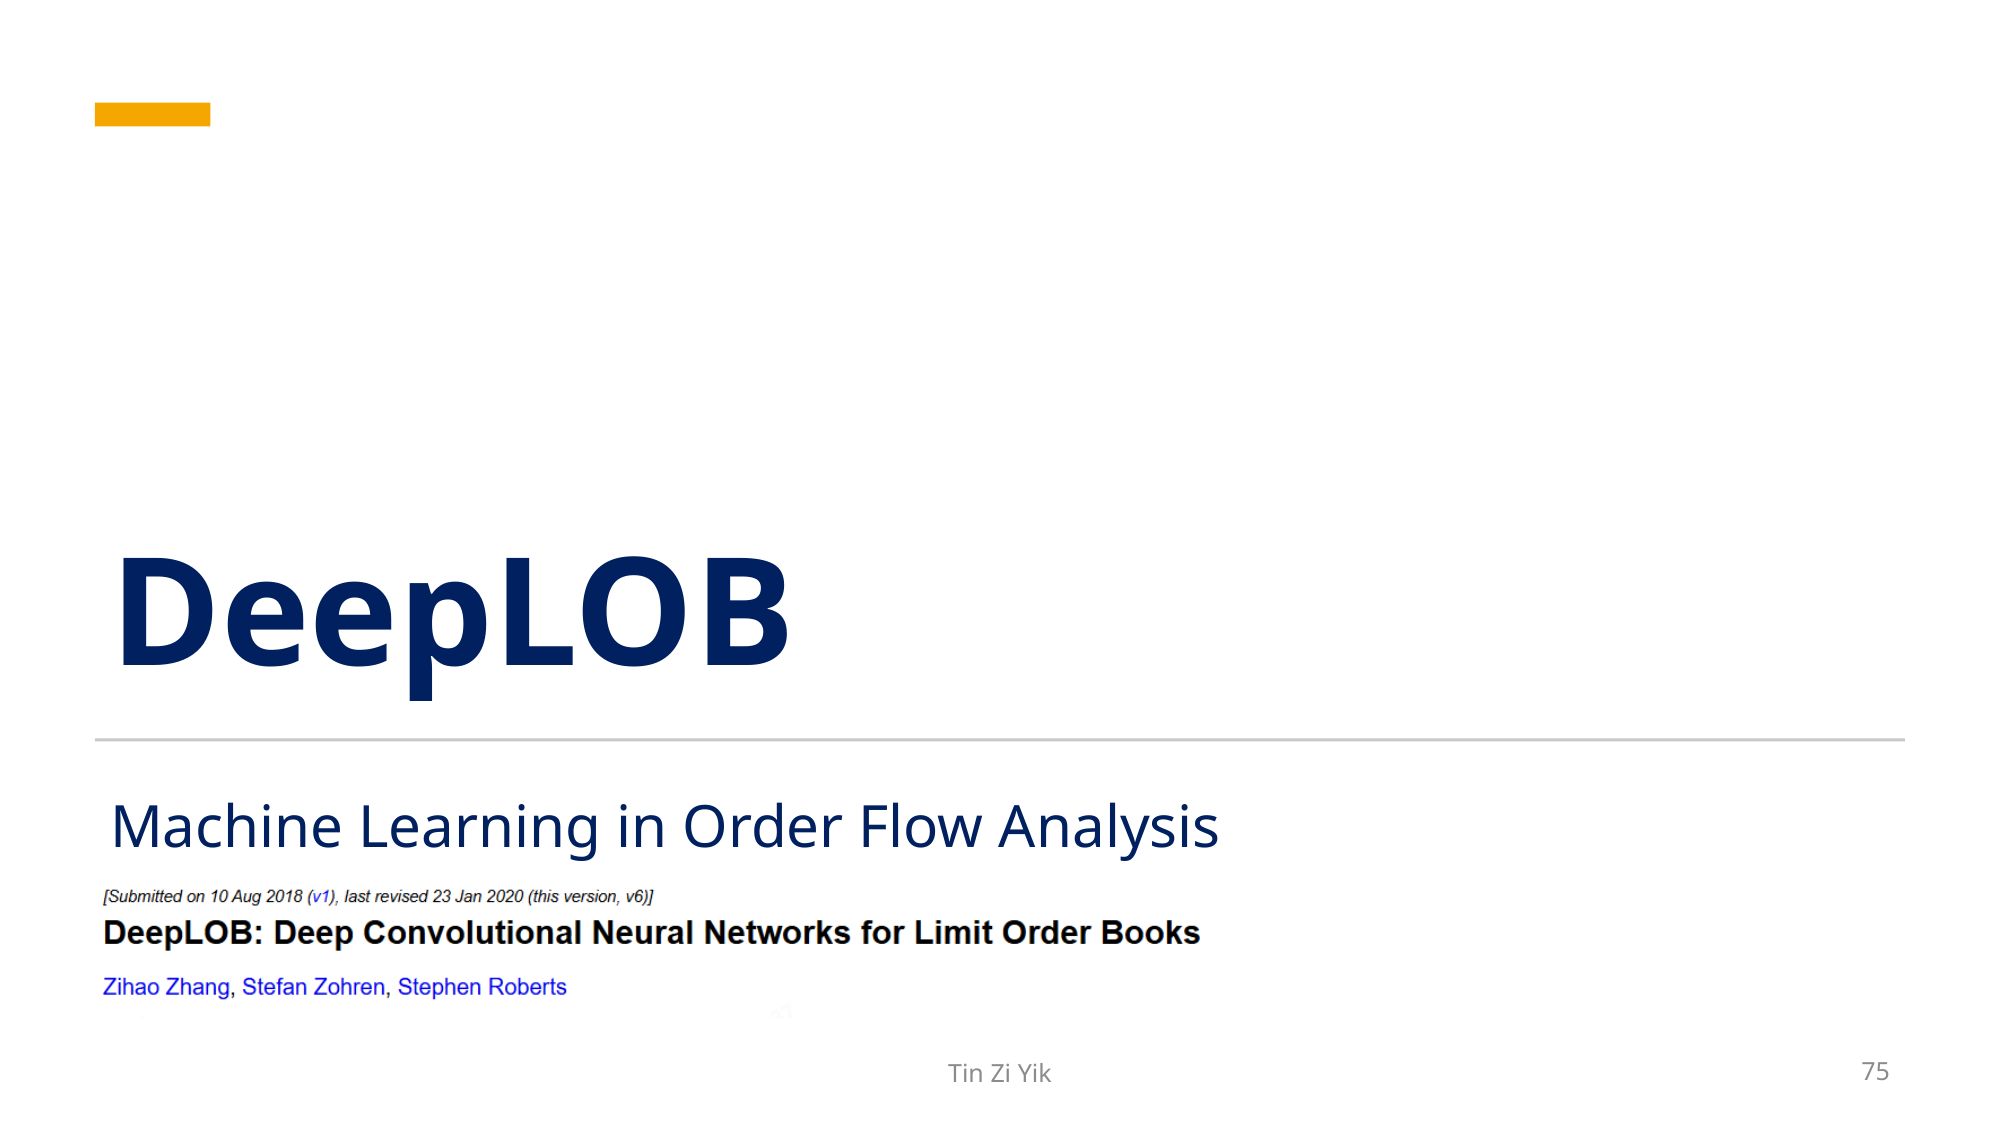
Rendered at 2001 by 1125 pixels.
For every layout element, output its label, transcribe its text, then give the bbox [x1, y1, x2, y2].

picture [94, 879, 1214, 1018]
title DeepLOB [94, 184, 1906, 705]
slide_number 75 [1455, 1042, 1905, 1103]
footer Tin Zi Yik [662, 1042, 1338, 1103]
subtitle Machine Learning in Order Flow Analysis [94, 774, 1906, 1018]
